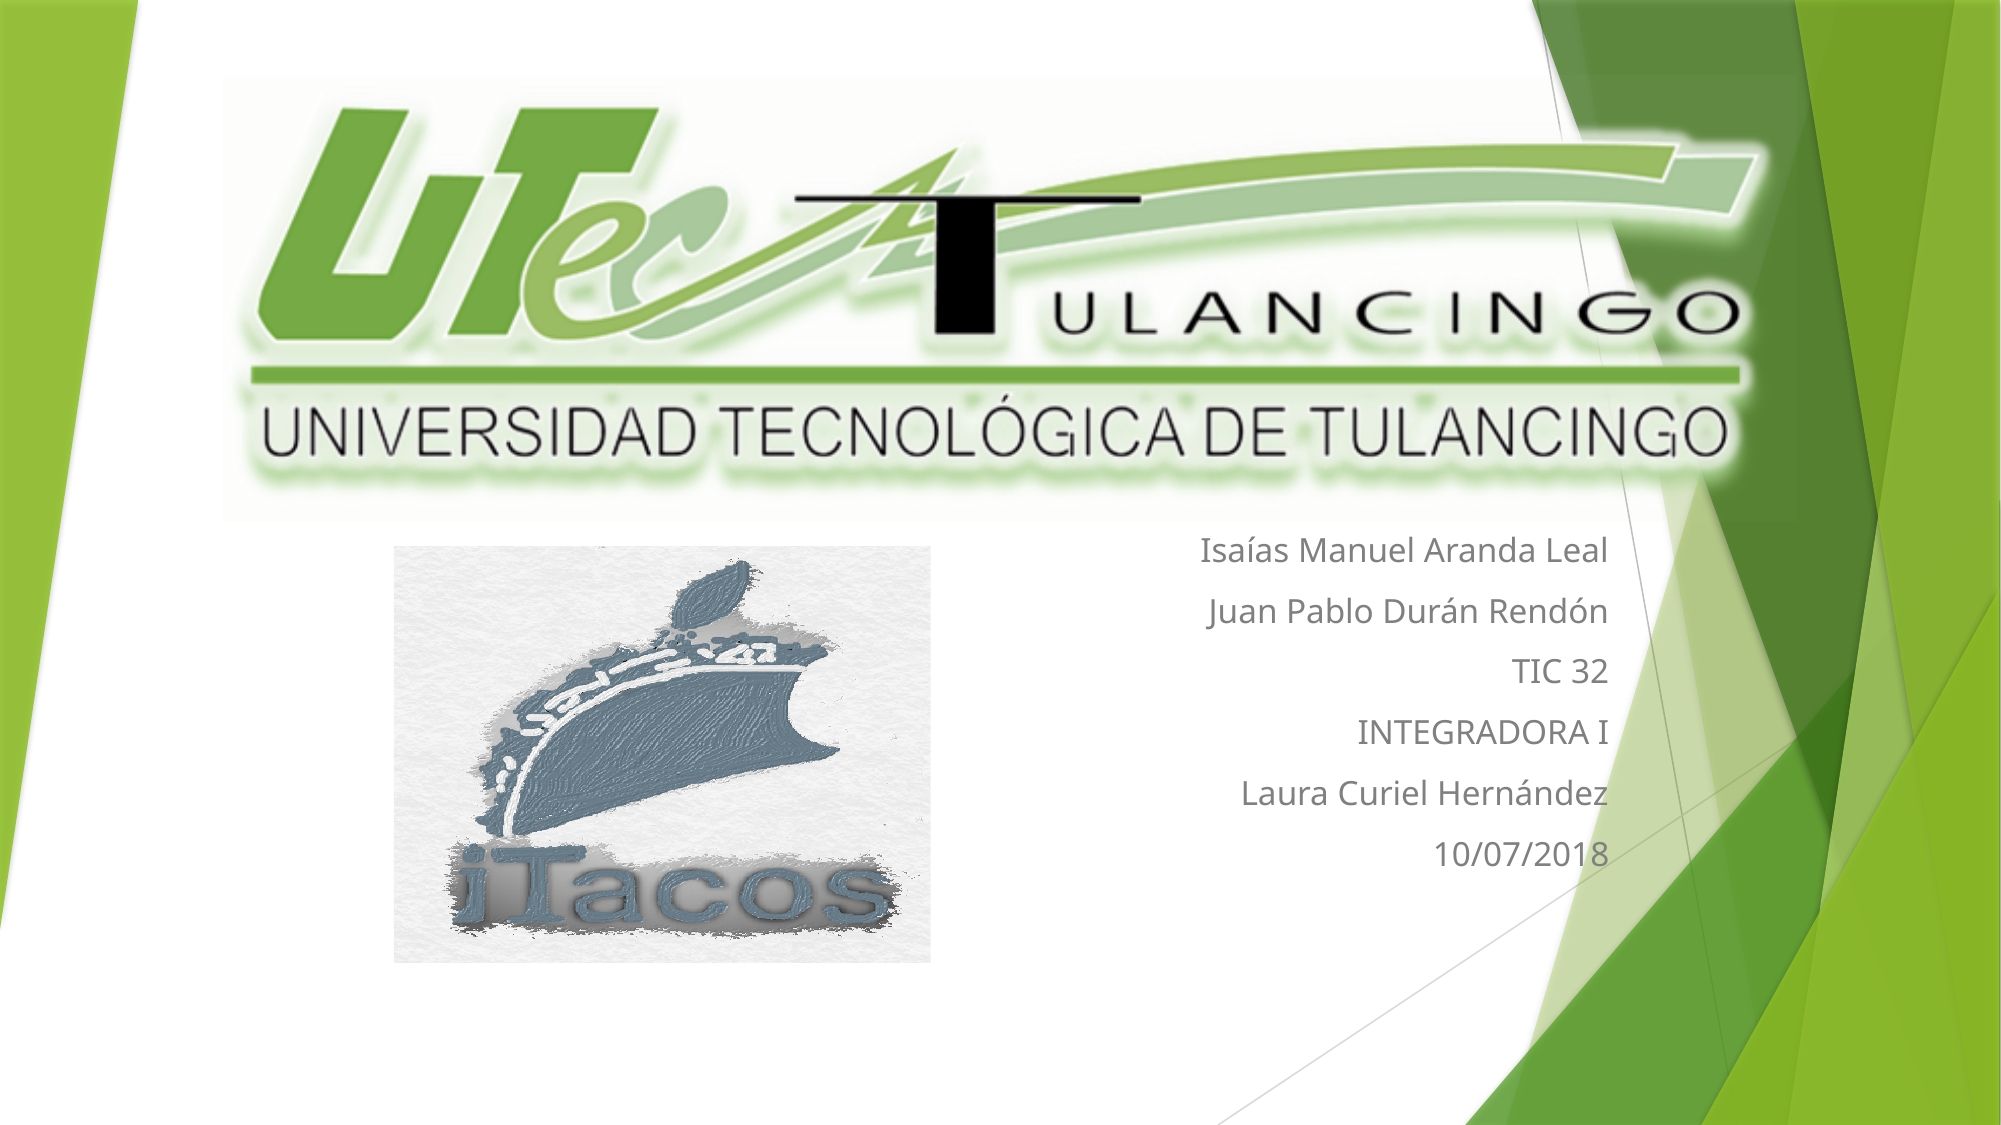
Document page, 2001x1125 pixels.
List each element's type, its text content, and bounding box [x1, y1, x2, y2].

picture [393, 546, 932, 963]
picture [223, 75, 1797, 523]
subtitle Isaías Manuel Aranda Leal Juan Pablo Durán Rendón TIC 32 INTEGRADORA I Laura Curiel Hernández 10/07/2018 [98, 521, 1625, 702]
